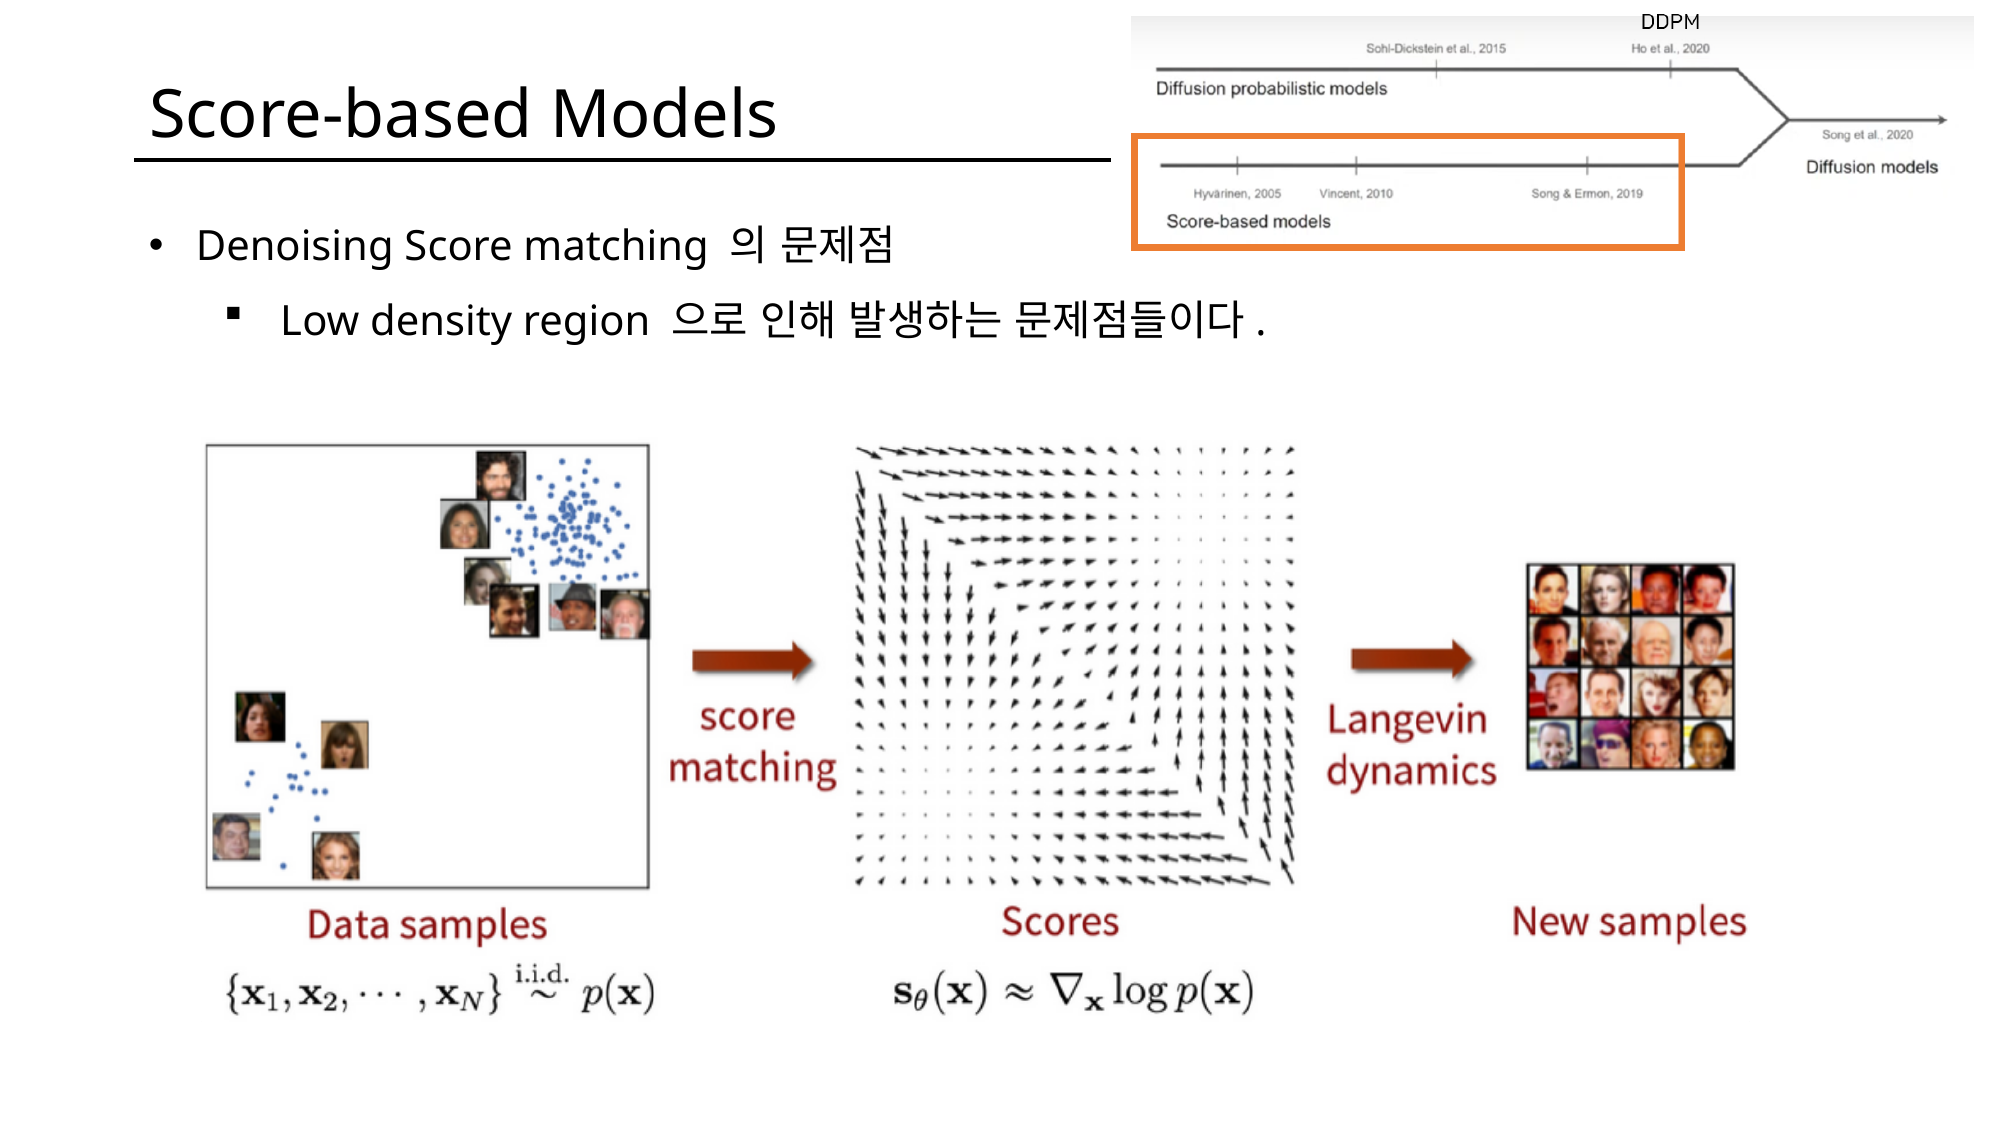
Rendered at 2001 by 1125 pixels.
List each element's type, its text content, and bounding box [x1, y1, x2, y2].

text_box Denoising Score matching 의 문제점 Low density region 으로 인해 발생하는 문제점들이다. [134, 186, 1866, 352]
picture [1111, 1, 1985, 262]
text_box Score-based Models [134, 16, 1111, 159]
picture [201, 425, 1750, 1022]
